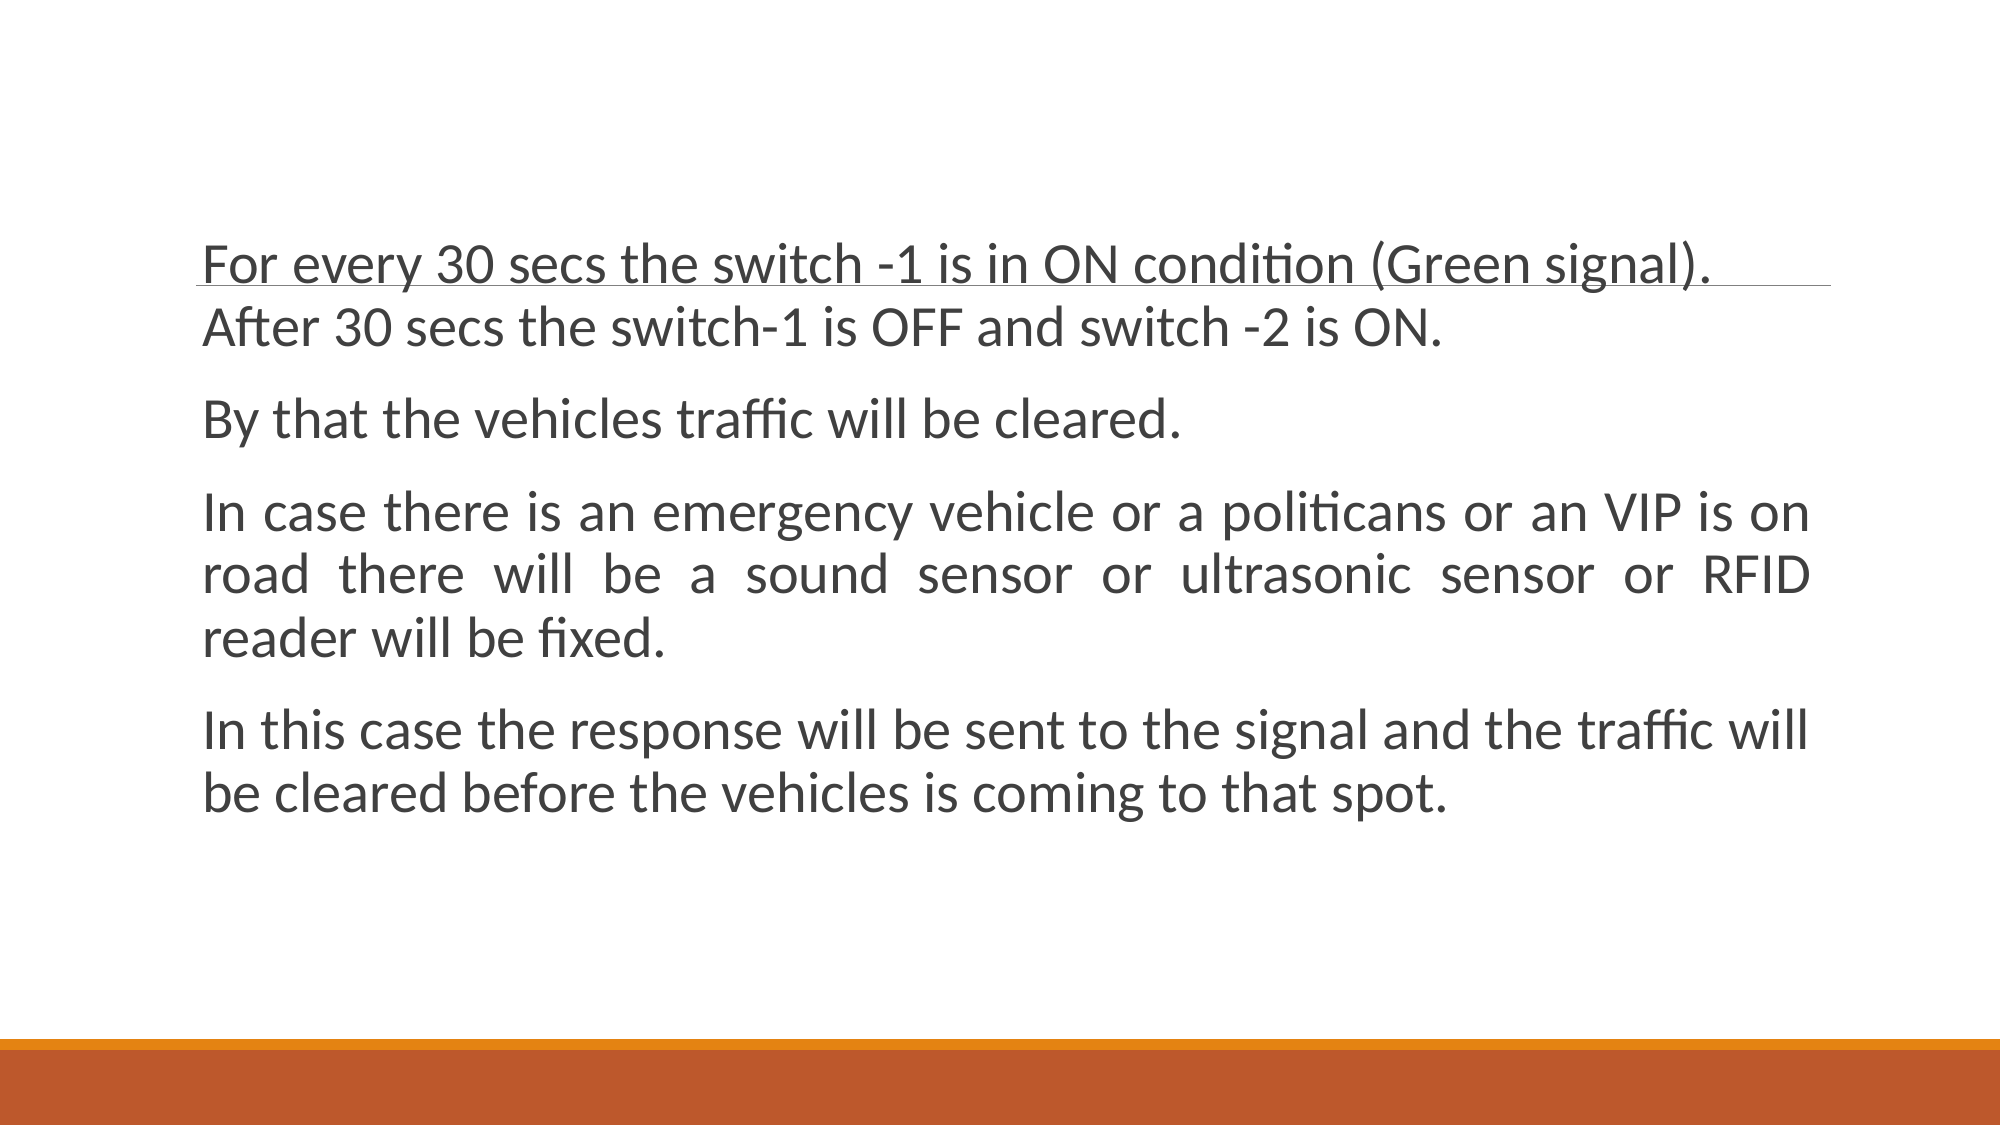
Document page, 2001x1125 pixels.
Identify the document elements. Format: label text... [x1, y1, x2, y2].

list For every 30 secs the switch -1 is in ON condition (Green signal). After 30 secs the switch-1 is OFF and switch -2 is ON. By that the vehicles traffic will be cleared. In case there is an emergency vehicle or a politicans or an VIP is on road there will be a sound sensor or ultrasonic sensor or RFID reader will be fixed. In this case the response will be sent to the signal and the traffic will be cleared before the vehicles is coming to that spot. [187, 226, 1813, 950]
